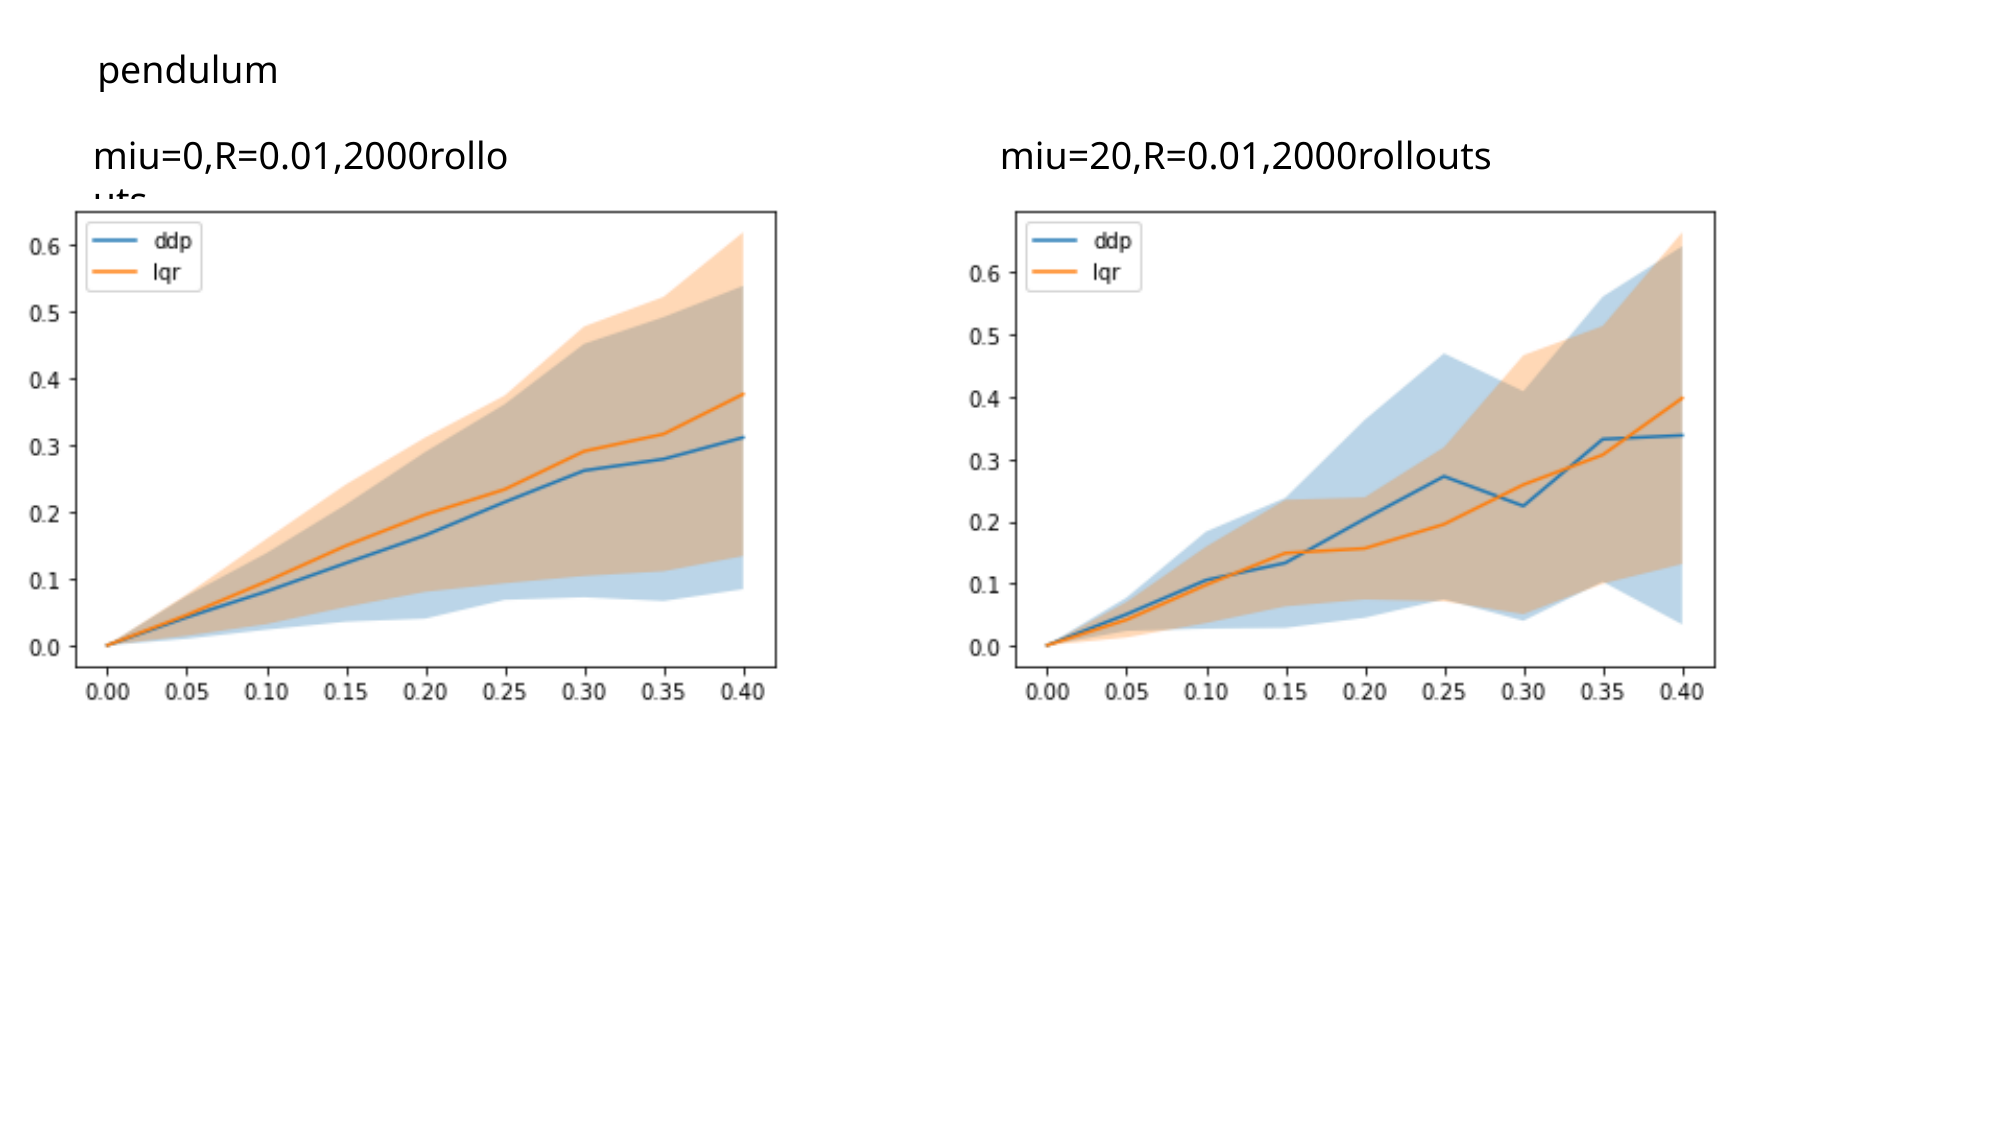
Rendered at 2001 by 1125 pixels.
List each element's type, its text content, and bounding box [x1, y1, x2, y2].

text_box miu=20,R=0.01,2000rollouts [985, 124, 1788, 185]
text_box miu=0,R=0.01,2000rollouts [78, 124, 547, 199]
picture [953, 199, 1729, 717]
picture [13, 199, 790, 717]
text_box pendulum [82, 38, 600, 98]
